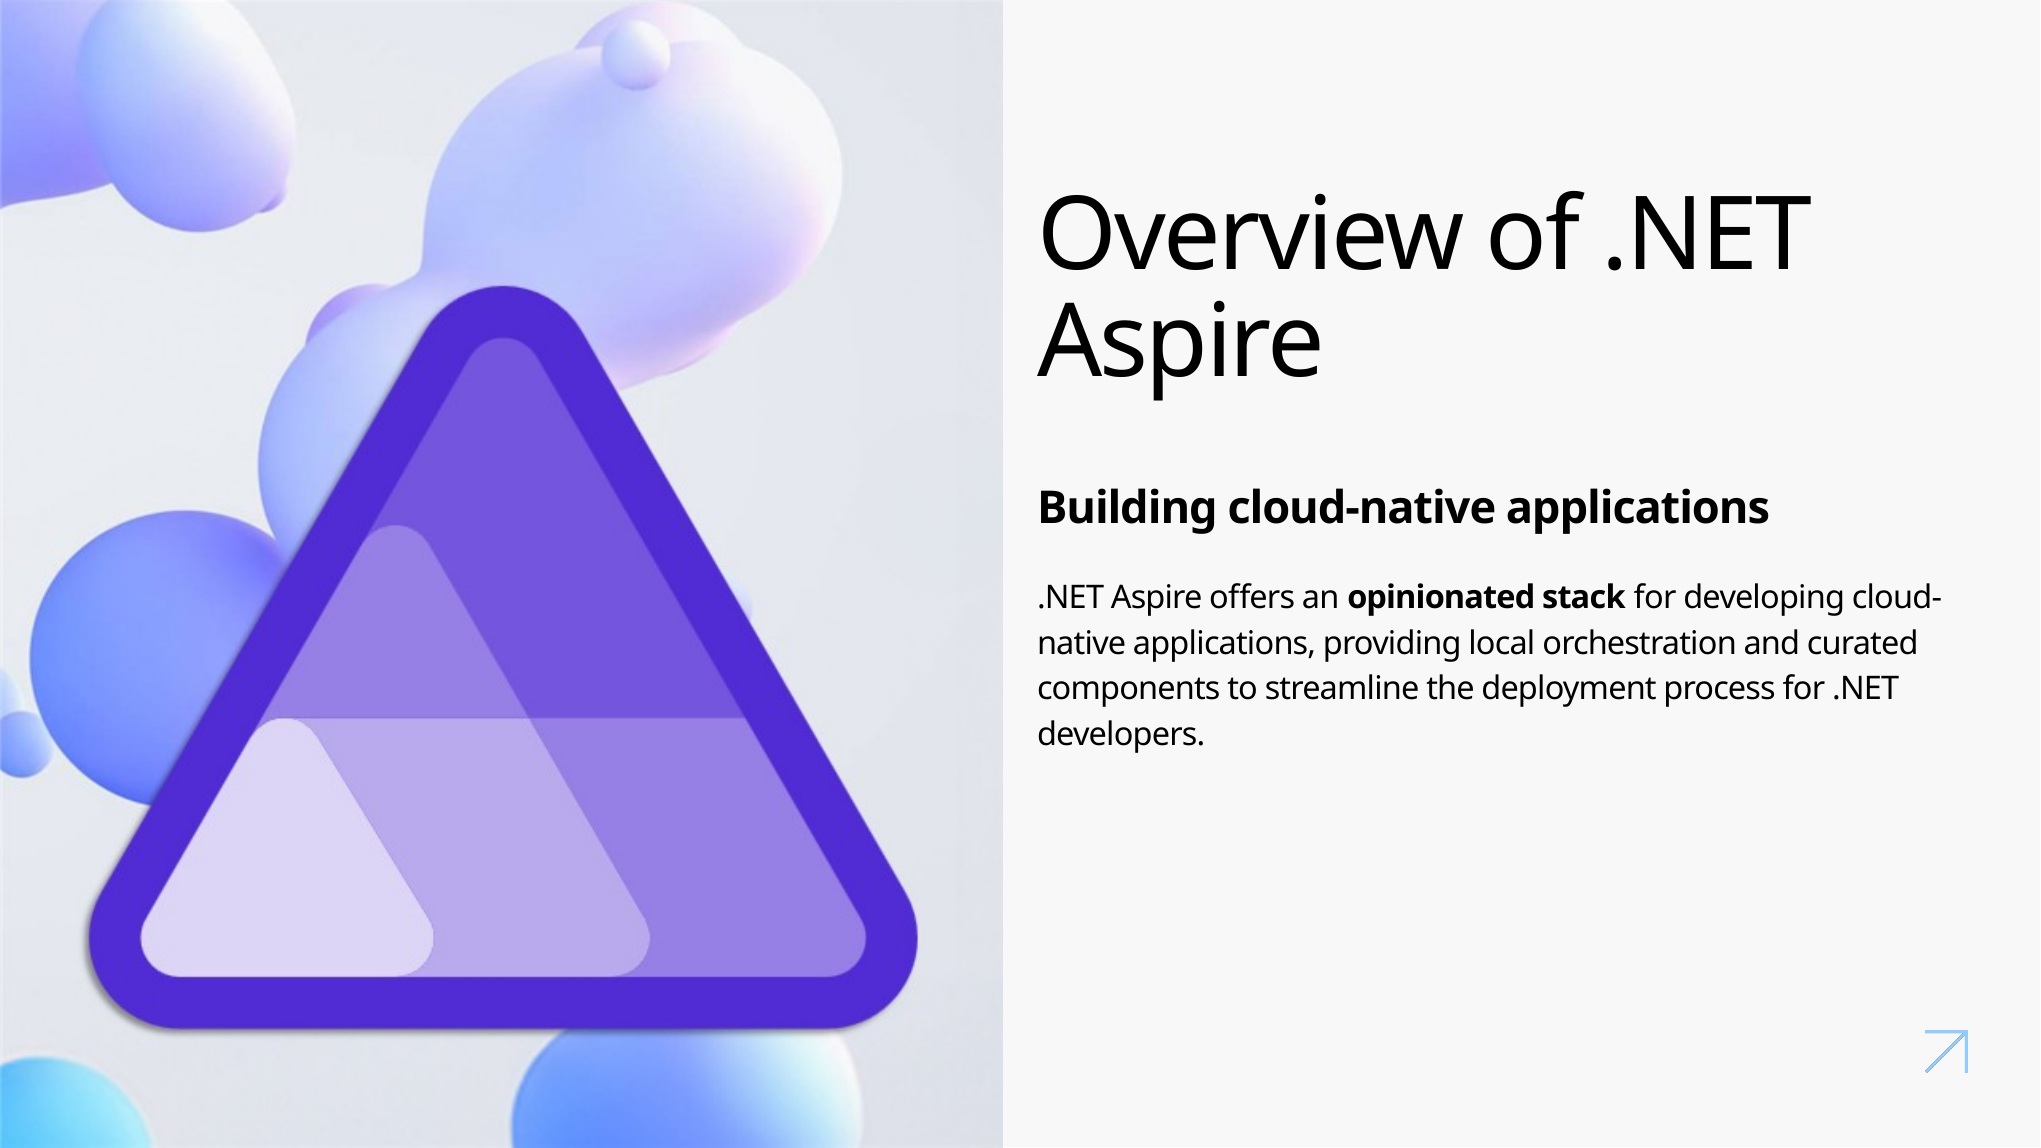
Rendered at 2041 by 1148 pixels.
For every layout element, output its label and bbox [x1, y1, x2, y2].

text_box [1036, 182, 1966, 704]
text_box [1925, 1030, 1968, 1073]
picture [0, 0, 1004, 1148]
